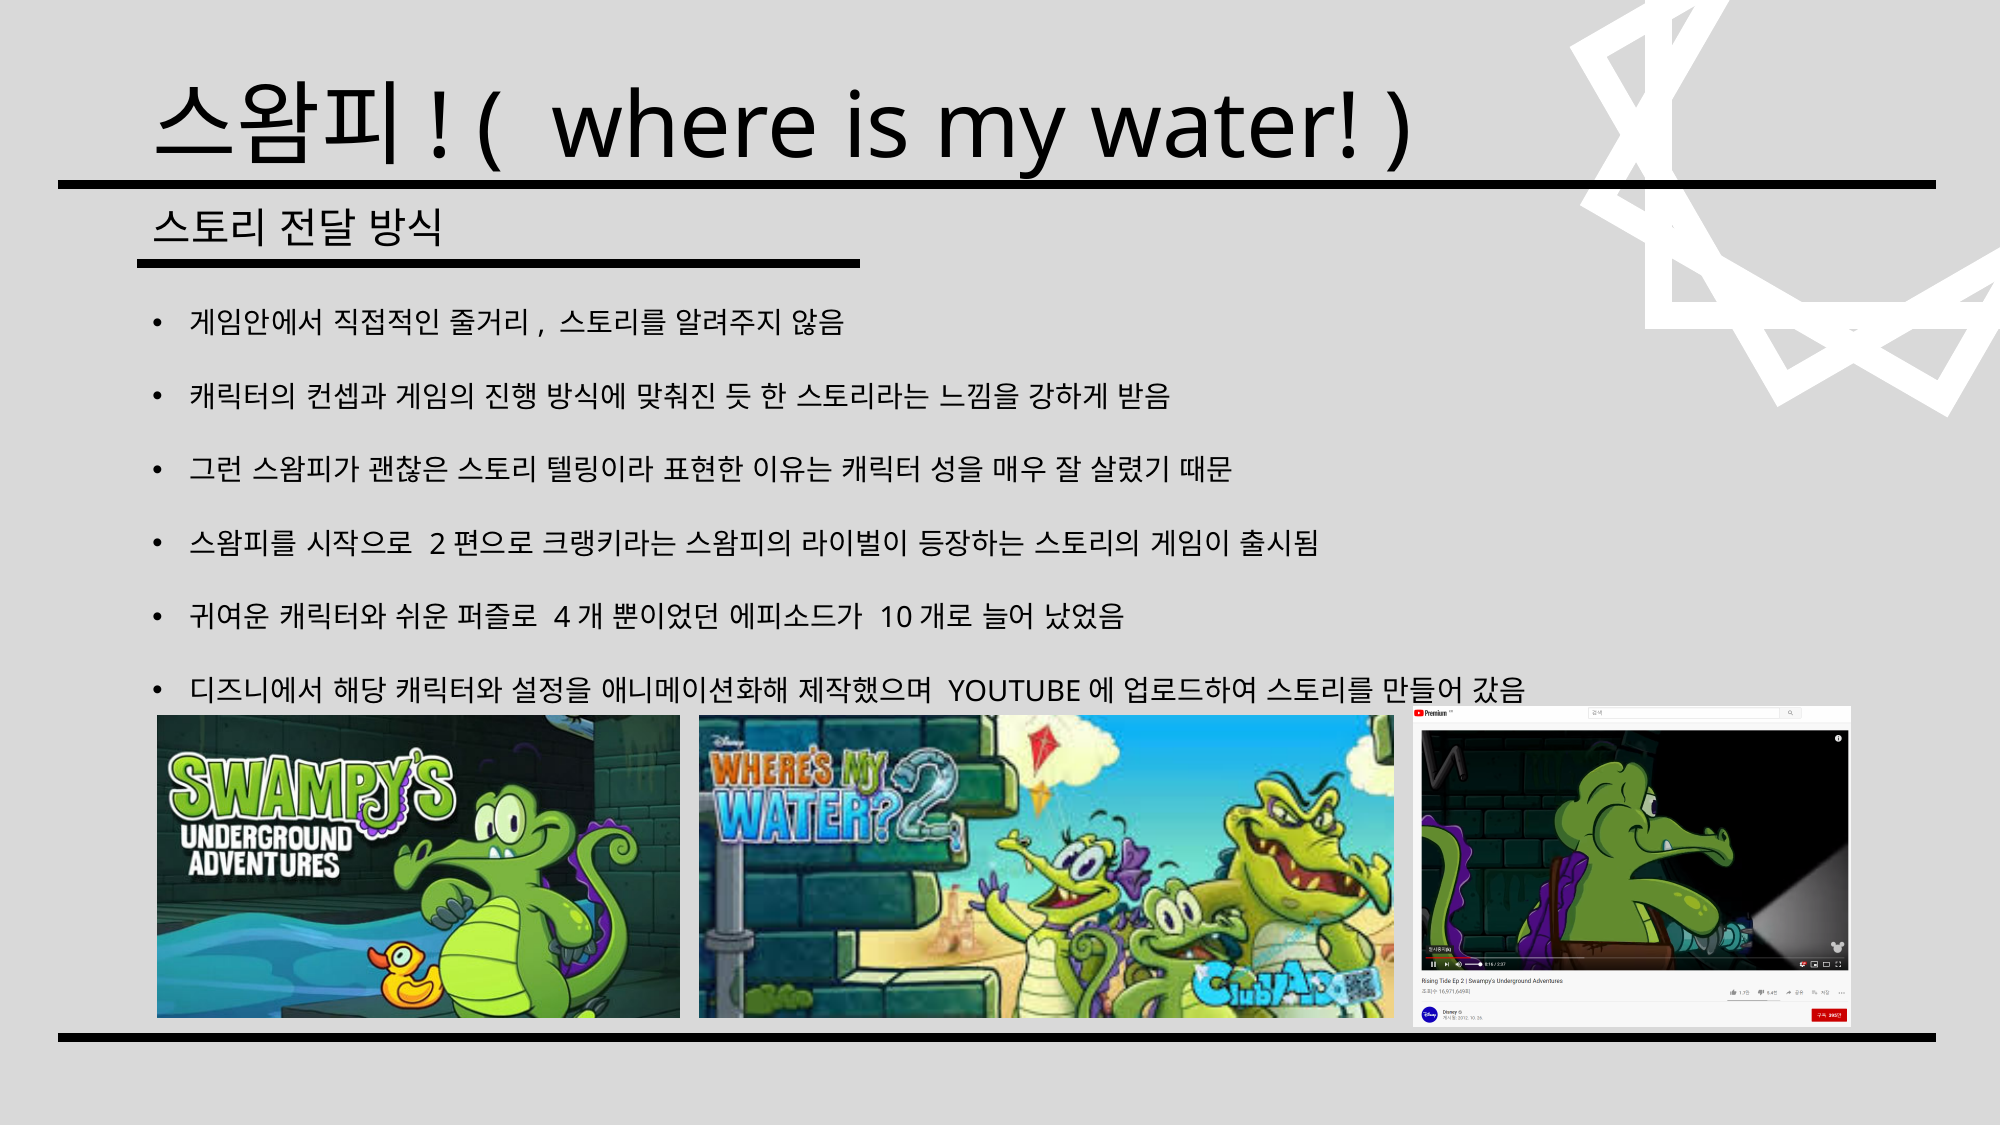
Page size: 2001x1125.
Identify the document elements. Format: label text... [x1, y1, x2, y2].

picture [699, 715, 1394, 1018]
picture [157, 715, 680, 1018]
title 스왐피! ( where is my water! ) [137, 59, 1863, 184]
picture [1413, 706, 1851, 1027]
title 스왐피! ( where is my water! ) [137, 185, 1863, 196]
text_box 스토리 전달 방식 [137, 188, 861, 263]
text_box 스토리 전달 방식 [137, 264, 861, 272]
list 게임안에서 직접적인 줄거리, 스토리를 알려주지 않음 캐릭터의 컨셉과 게임의 진행 방식에 맞춰진 듯 한 스토리라는 느낌을 강하게 받음 그런 스왐피가 괜찮은 스토리 텔링이라 표현한 이유는 캐릭터 성을 매우 잘 살렸기 때문 스왐피를 시작으로 2편으로 크랭키라는 스왐피의 라이벌이 등장하는 스토리의 게임이 출시됨 귀여운 캐릭터와 쉬운 퍼즐로 4개 뿐이었던 에피소드가 10개로 늘어 났었음 디즈니에서 해당 캐릭터와 설정을 애니메이션화해 제작했으며 YOUTUBE에 업로드하여 스토리를 만들어 갔음 [137, 279, 1863, 731]
